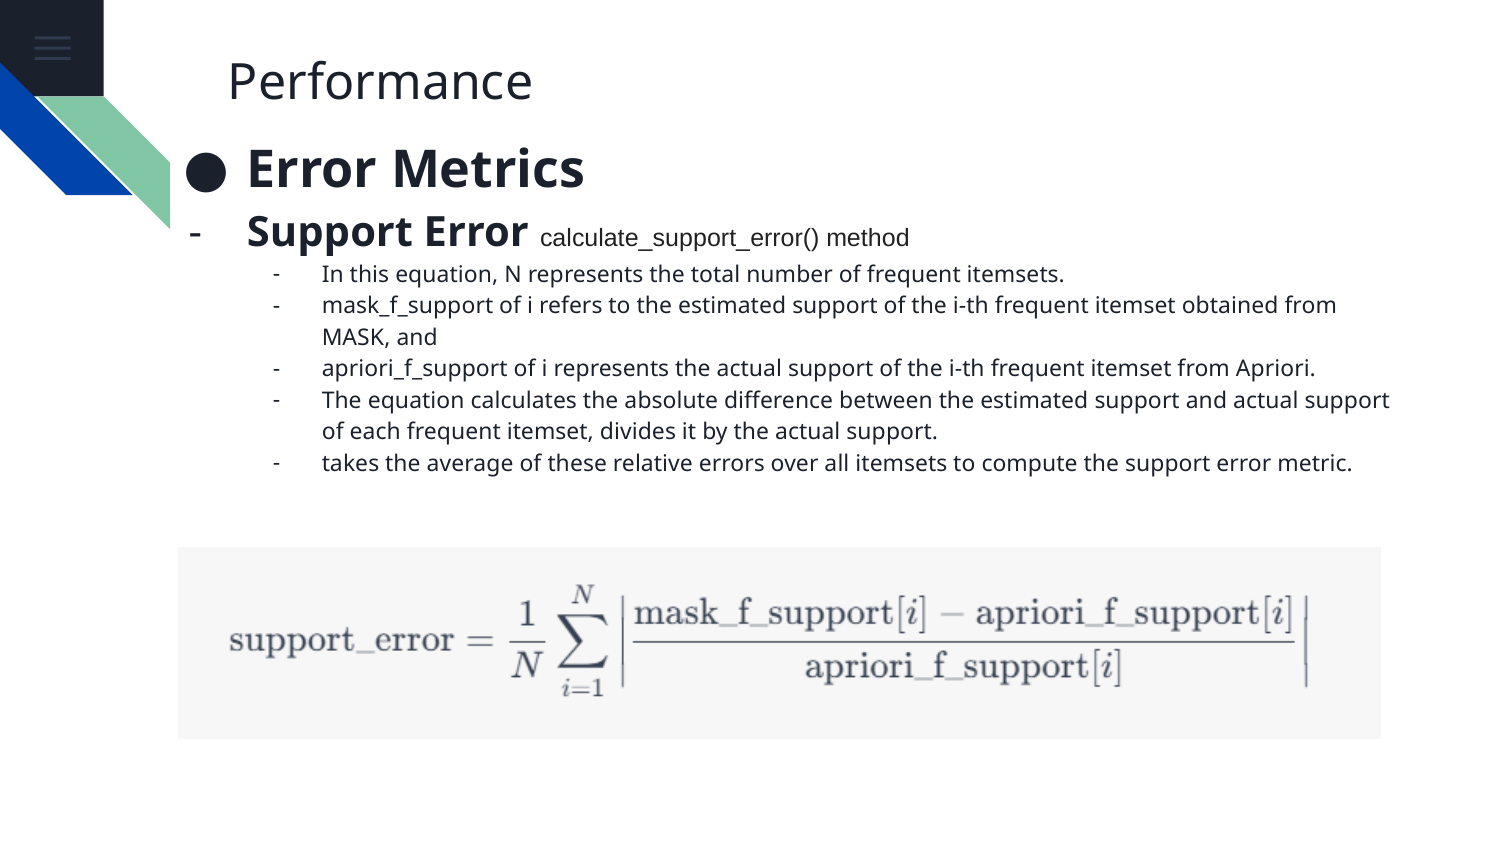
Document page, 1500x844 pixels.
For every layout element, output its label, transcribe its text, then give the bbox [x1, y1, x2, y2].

picture [178, 547, 1381, 739]
title Performance [212, 34, 1368, 110]
list Error Metrics Support Error calculate_support_error() method In this equation, N represents the total number of frequent itemsets. mask_f_support of i refers to the estimated support of the i-th frequent itemset obtained from MASK, and apriori_f_support of i represents the actual support of the i-th frequent itemset from Apriori. The equation calculates the absolute difference between the estimated support and actual support of each frequent itemset, divides it by the actual support. takes the average of these relative errors over all itemsets to compute the support error metric. [156, 110, 1419, 834]
